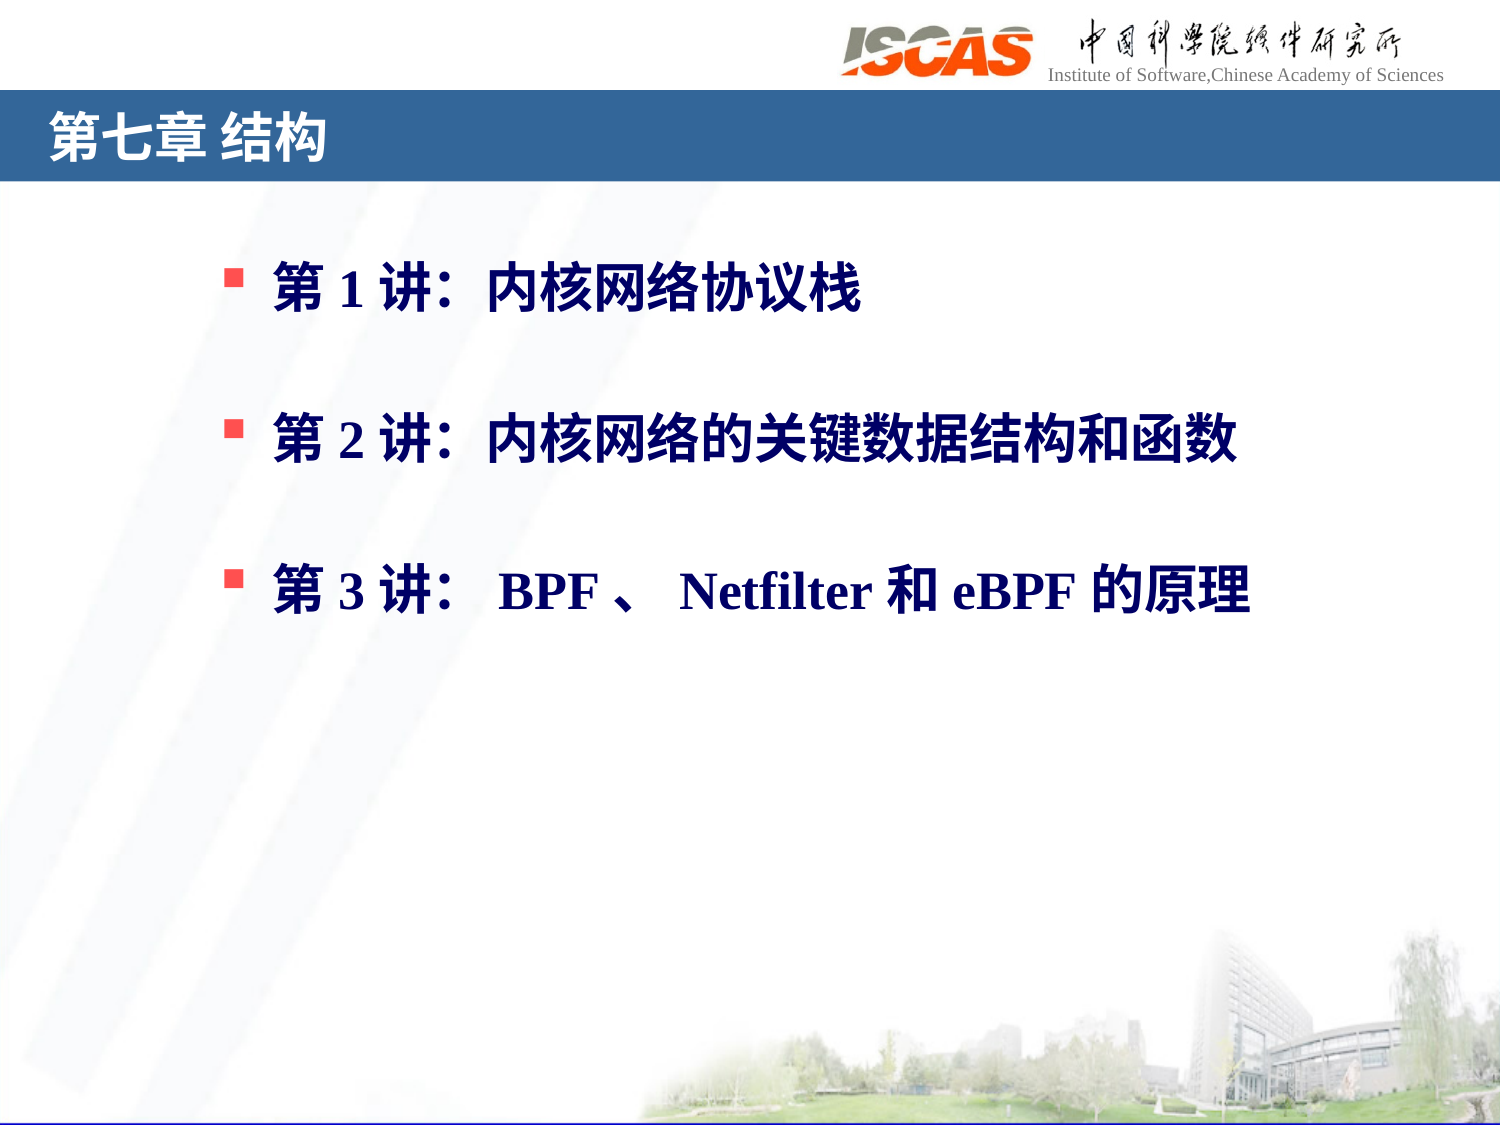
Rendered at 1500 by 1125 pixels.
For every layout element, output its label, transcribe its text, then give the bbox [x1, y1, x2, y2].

picture [0, 182, 1500, 1125]
title 第七章 结构 [0, 89, 1500, 182]
picture [1077, 15, 1402, 71]
list 第1讲：内核网络协议栈 第2讲：内核网络的关键数据结构和函数 第3讲：BPF、Netfilter和eBPF的原理 [204, 246, 1296, 1036]
picture [837, 18, 1045, 87]
